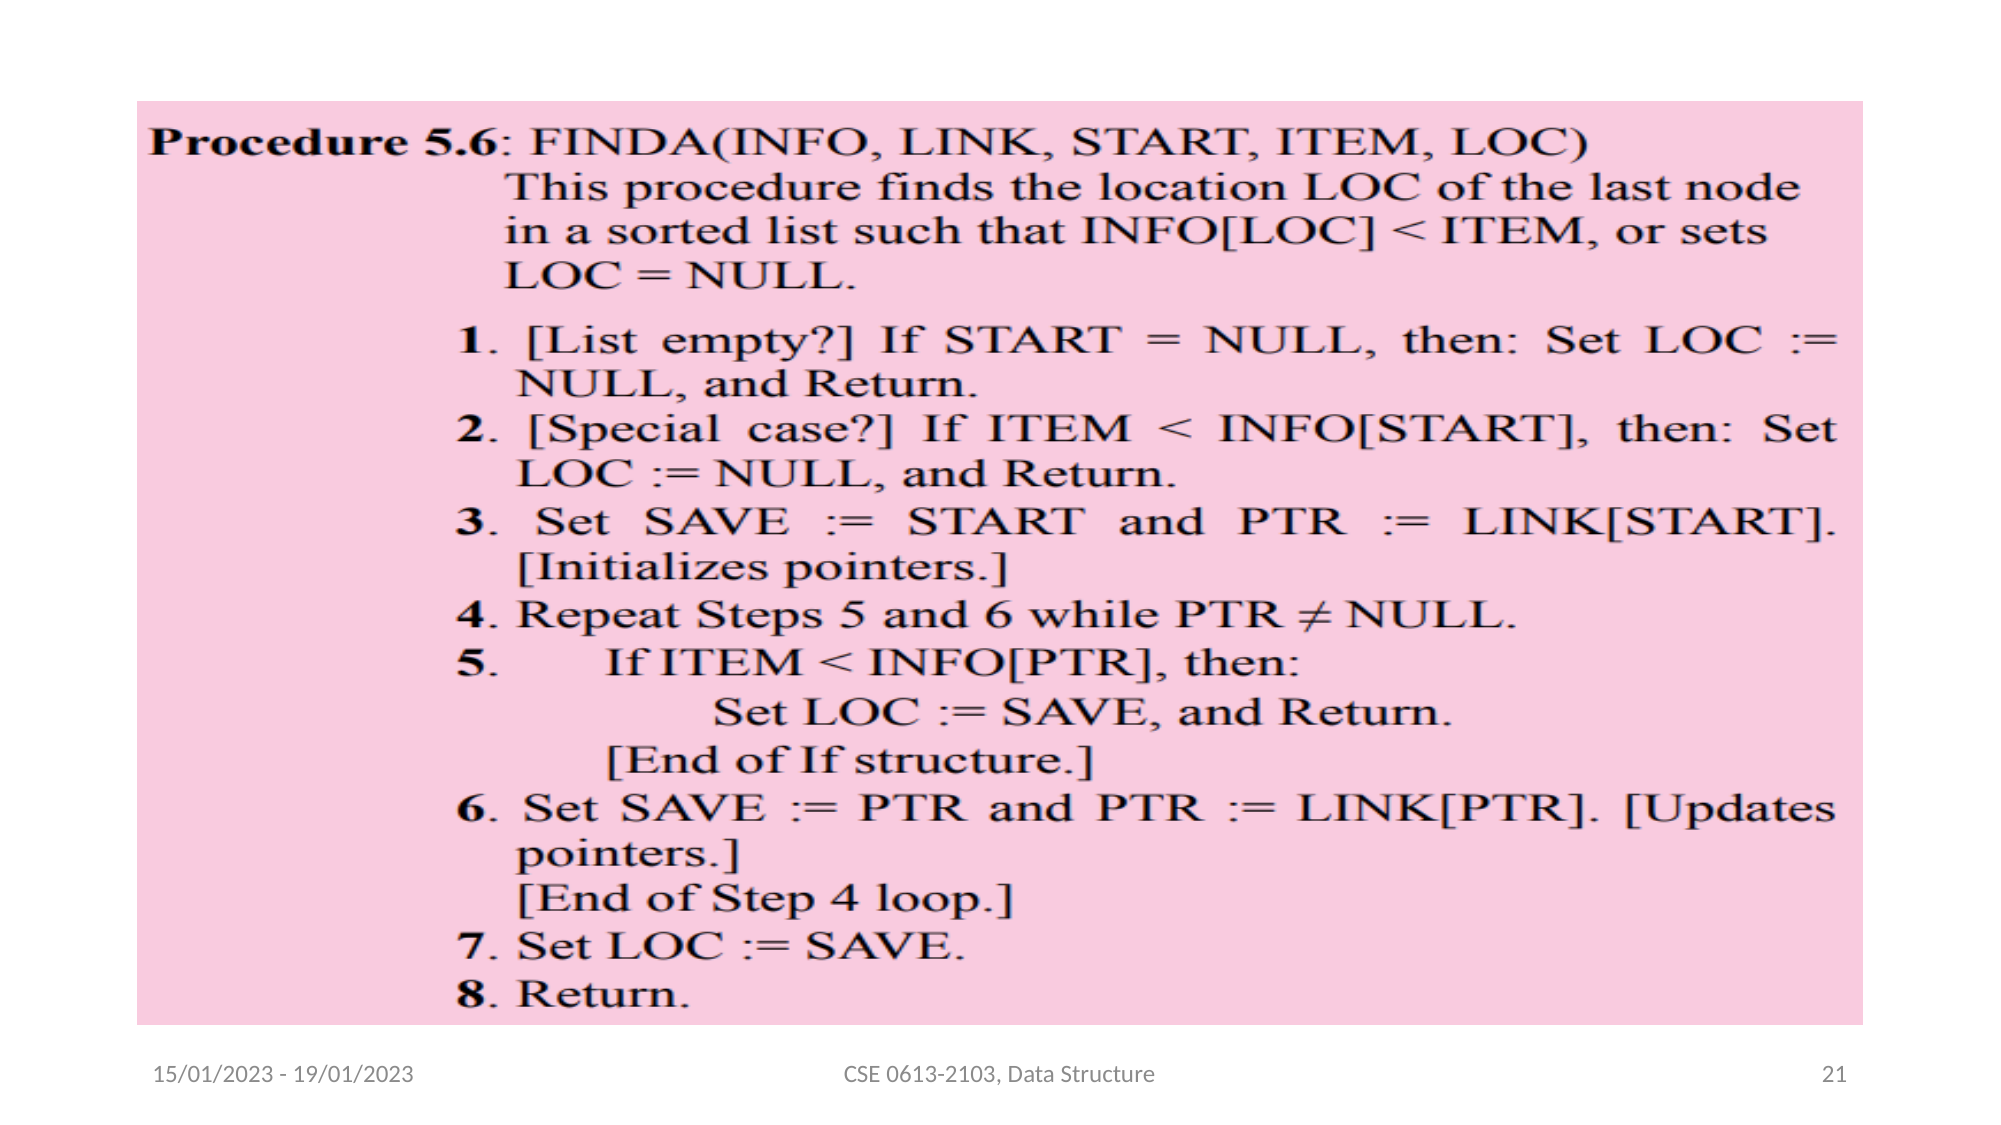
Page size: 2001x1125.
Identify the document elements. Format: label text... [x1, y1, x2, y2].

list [137, 102, 1863, 1025]
slide_number 21 [1412, 1042, 1863, 1103]
footer CSE 0613-2103, Data Structure [662, 1042, 1338, 1103]
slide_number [137, 1042, 588, 1103]
